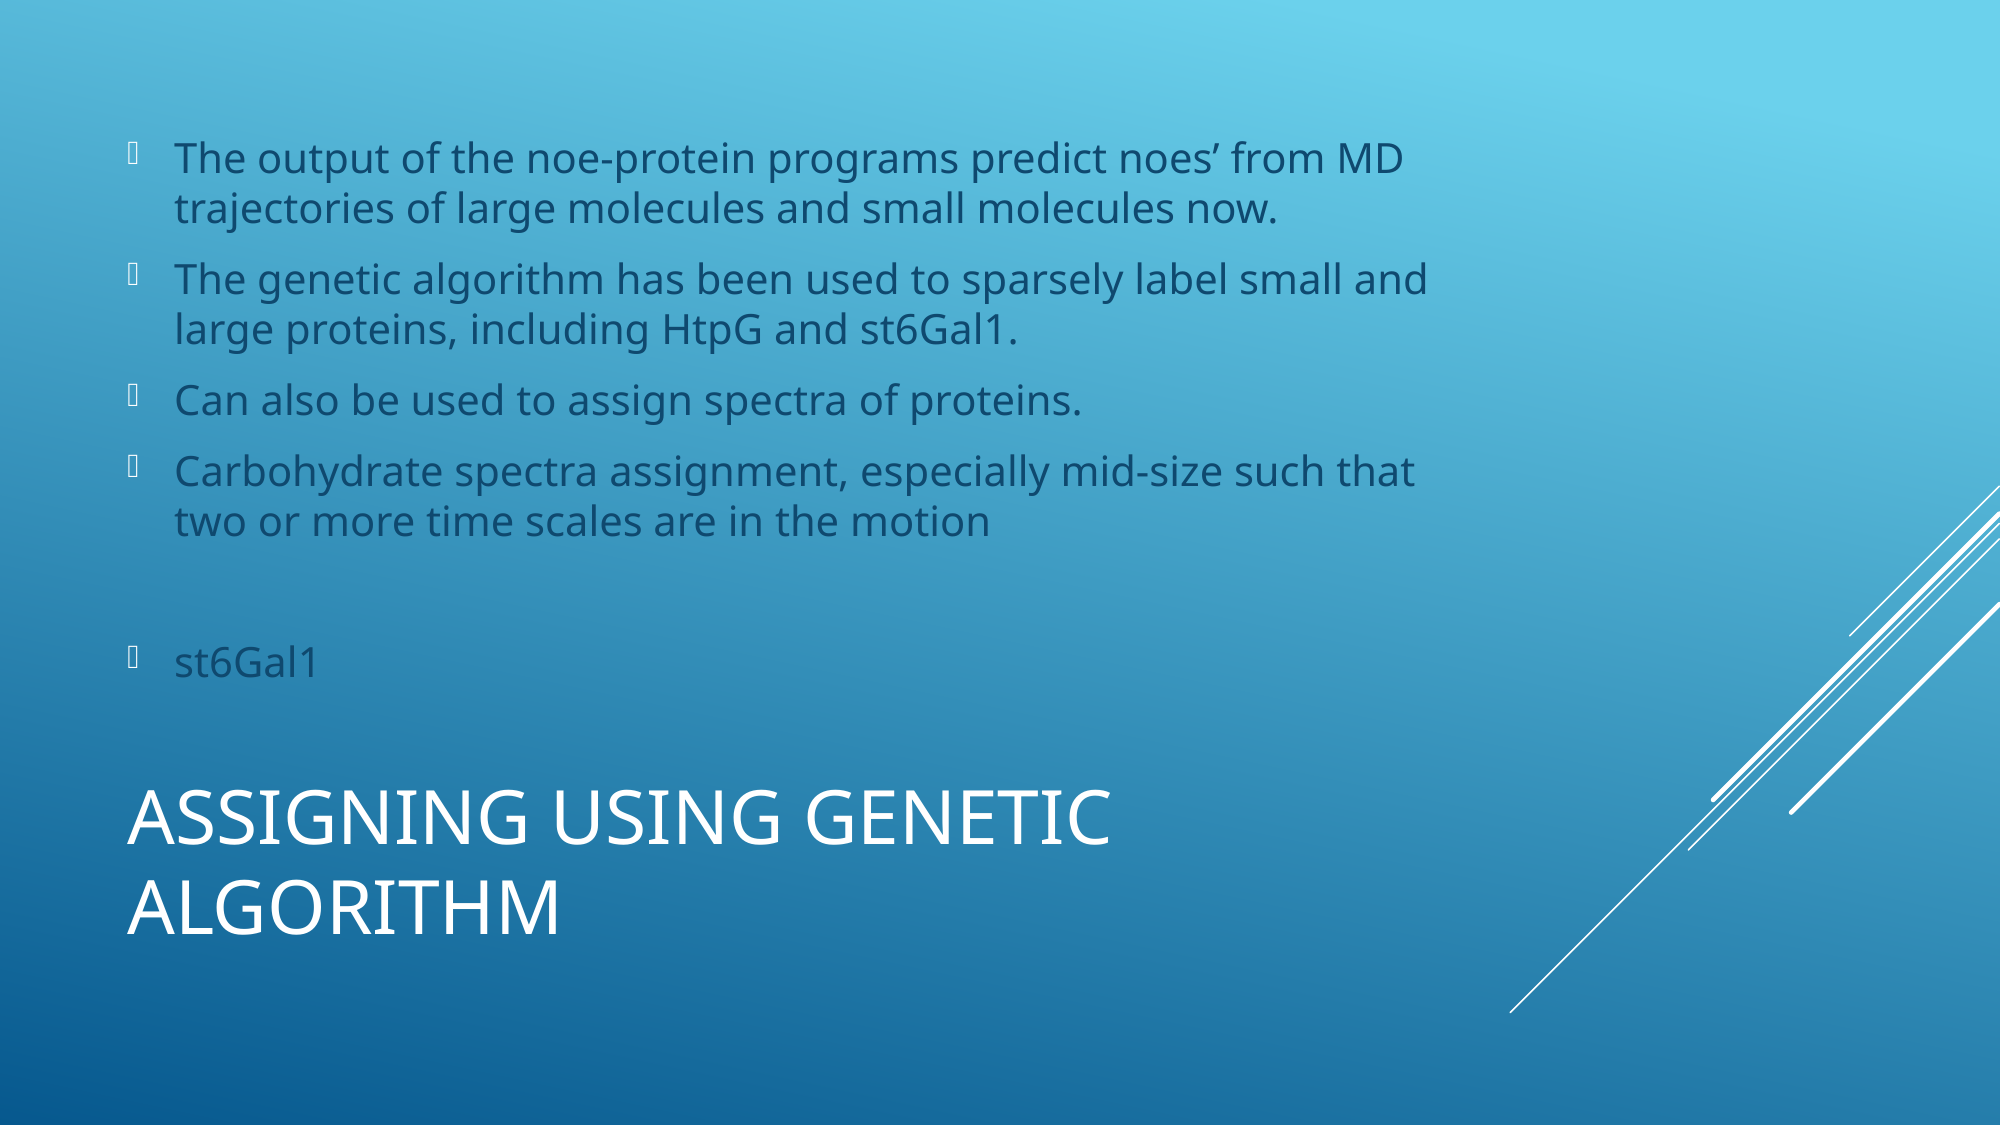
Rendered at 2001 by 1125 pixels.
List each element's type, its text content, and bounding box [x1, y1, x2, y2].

title Assigning using genetic algorithm [112, 736, 1513, 984]
list The output of the noe-protein programs predict noes’ from MD trajectories of large molecules and small molecules now. The genetic algorithm has been used to sparsely label small and large proteins, including HtpG and st6Gal1. Can also be used to assign spectra of proteins. Carbohydrate spectra assignment, especially mid-size such that two or more time scales are in the motion st6Gal1 [112, 112, 1513, 706]
